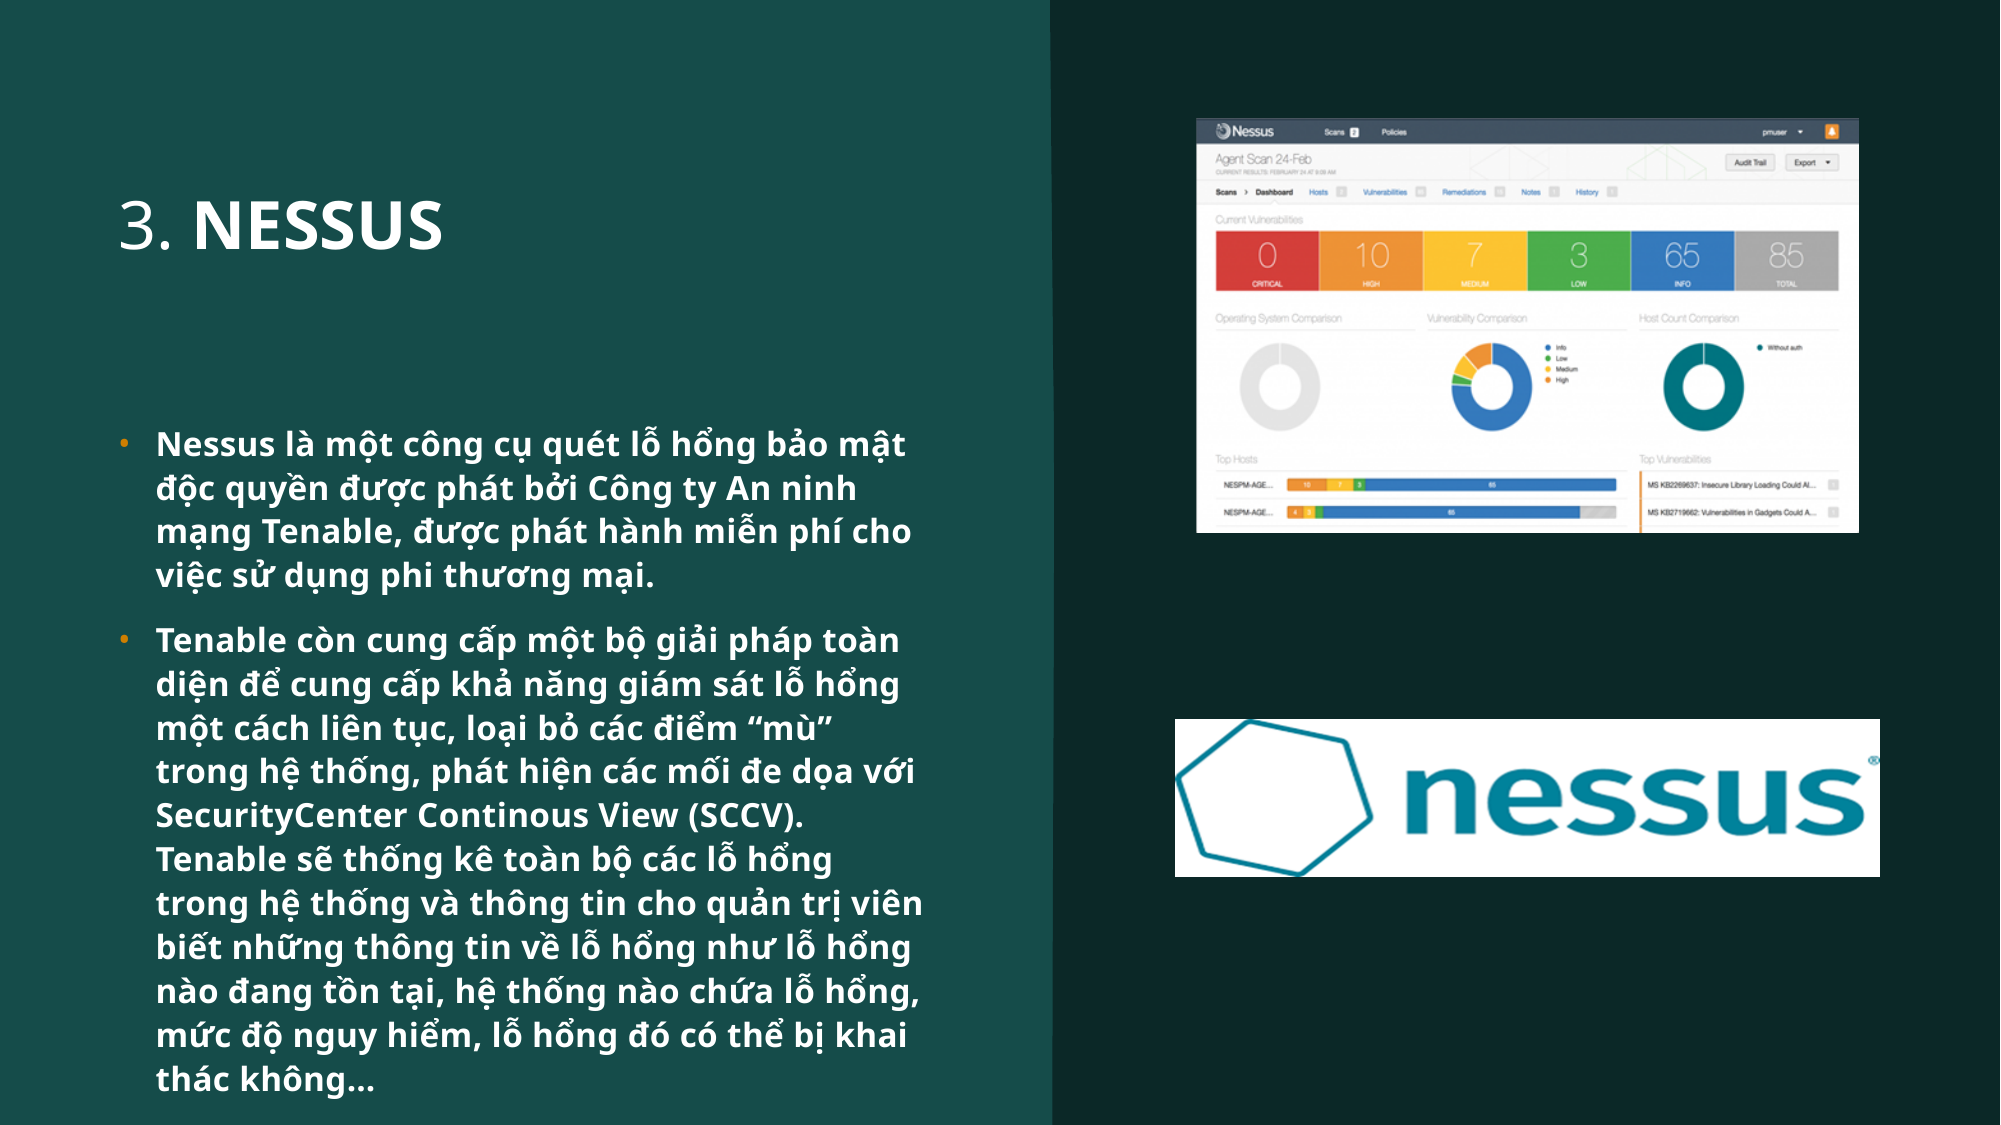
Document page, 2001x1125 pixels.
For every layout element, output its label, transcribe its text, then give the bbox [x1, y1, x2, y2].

text_box [1048, 0, 2000, 1125]
title 3. NESSUS [118, 101, 937, 344]
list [1175, 719, 1880, 877]
picture [1196, 118, 1859, 533]
text_box [0, 0, 1053, 1125]
list Nessus là một công cụ quét lỗ hổng bảo mật độc quyền được phát bởi Công ty An ninh mạng Tenable, được phát hành miễn phí cho việc sử dụng phi thương mại. Tenable còn cung cấp một bộ giải pháp toàn diện để cung cấp khả năng giám sát lỗ hổng một cách liên tục, loại bỏ các điểm “mù” trong hệ thống, phát hiện các mối đe dọa với SecurityCenter Continous View (SCCV). Tenable sẽ thống kê toàn bộ các lỗ hổng trong hệ thống và thông tin cho quản trị viên biết những thông tin về lỗ hổng như lỗ hổng nào đang tồn tại, hệ thống nào chứa lỗ hổng, mức độ nguy hiểm, lỗ hổng đó có thể bị khai thác không… [118, 418, 937, 947]
